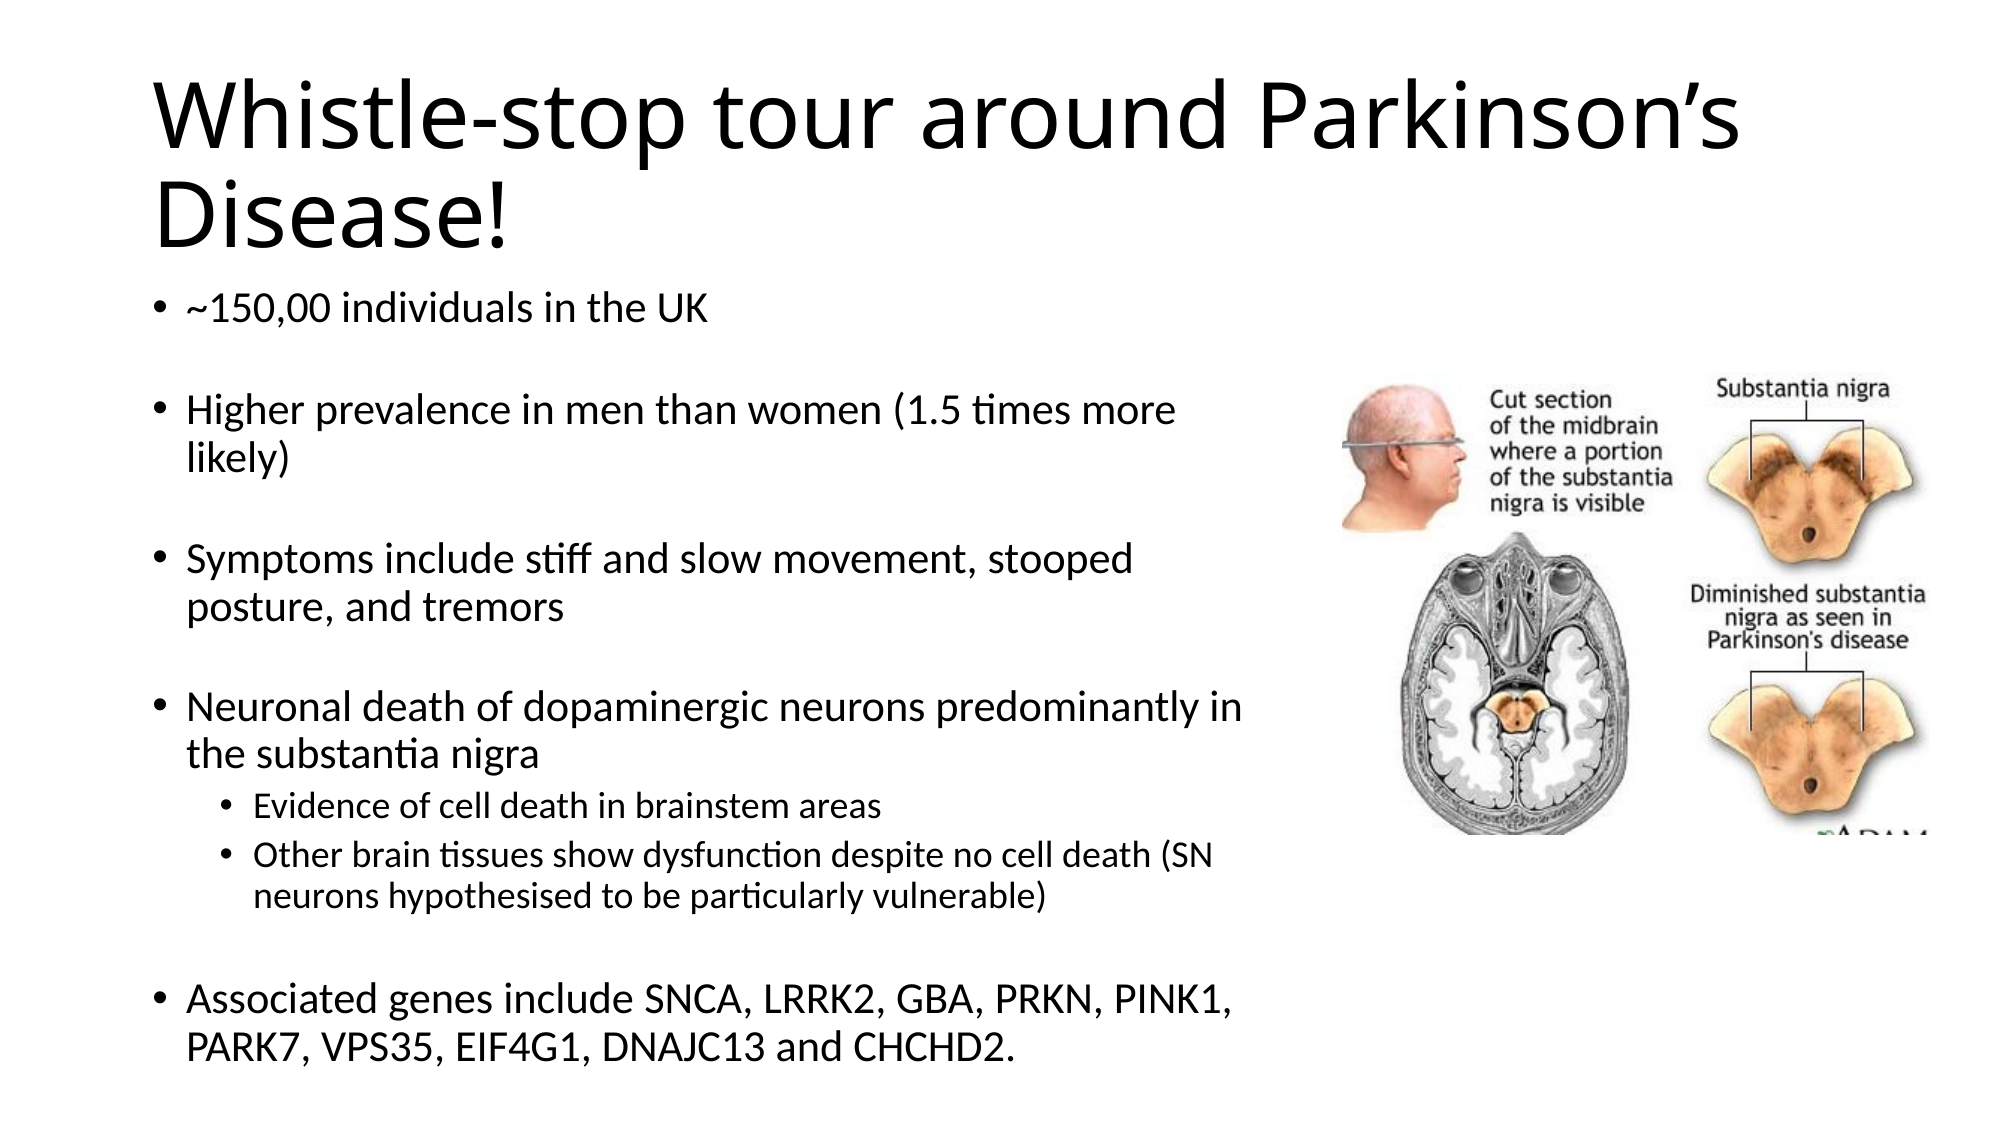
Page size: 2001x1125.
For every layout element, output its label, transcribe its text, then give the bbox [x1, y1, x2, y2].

picture [1342, 372, 1930, 835]
list ~150,00 individuals in the UK Higher prevalence in men than women (1.5 times more likely) Symptoms include stiff and slow movement, stooped posture, and tremors Neuronal death of dopaminergic neurons predominantly in the substantia nigra Evidence of cell death in brainstem areas Other brain tissues show dysfunction despite no cell death (SN neurons hypothesised to be particularly vulnerable) Associated genes include SNCA, LRRK2, GBA, PRKN, PINK1, PARK7, VPS35, EIF4G1, DNAJC13 and CHCHD2. [137, 277, 1294, 1089]
title Whistle-stop tour around Parkinson’s Disease! [137, 59, 1863, 278]
